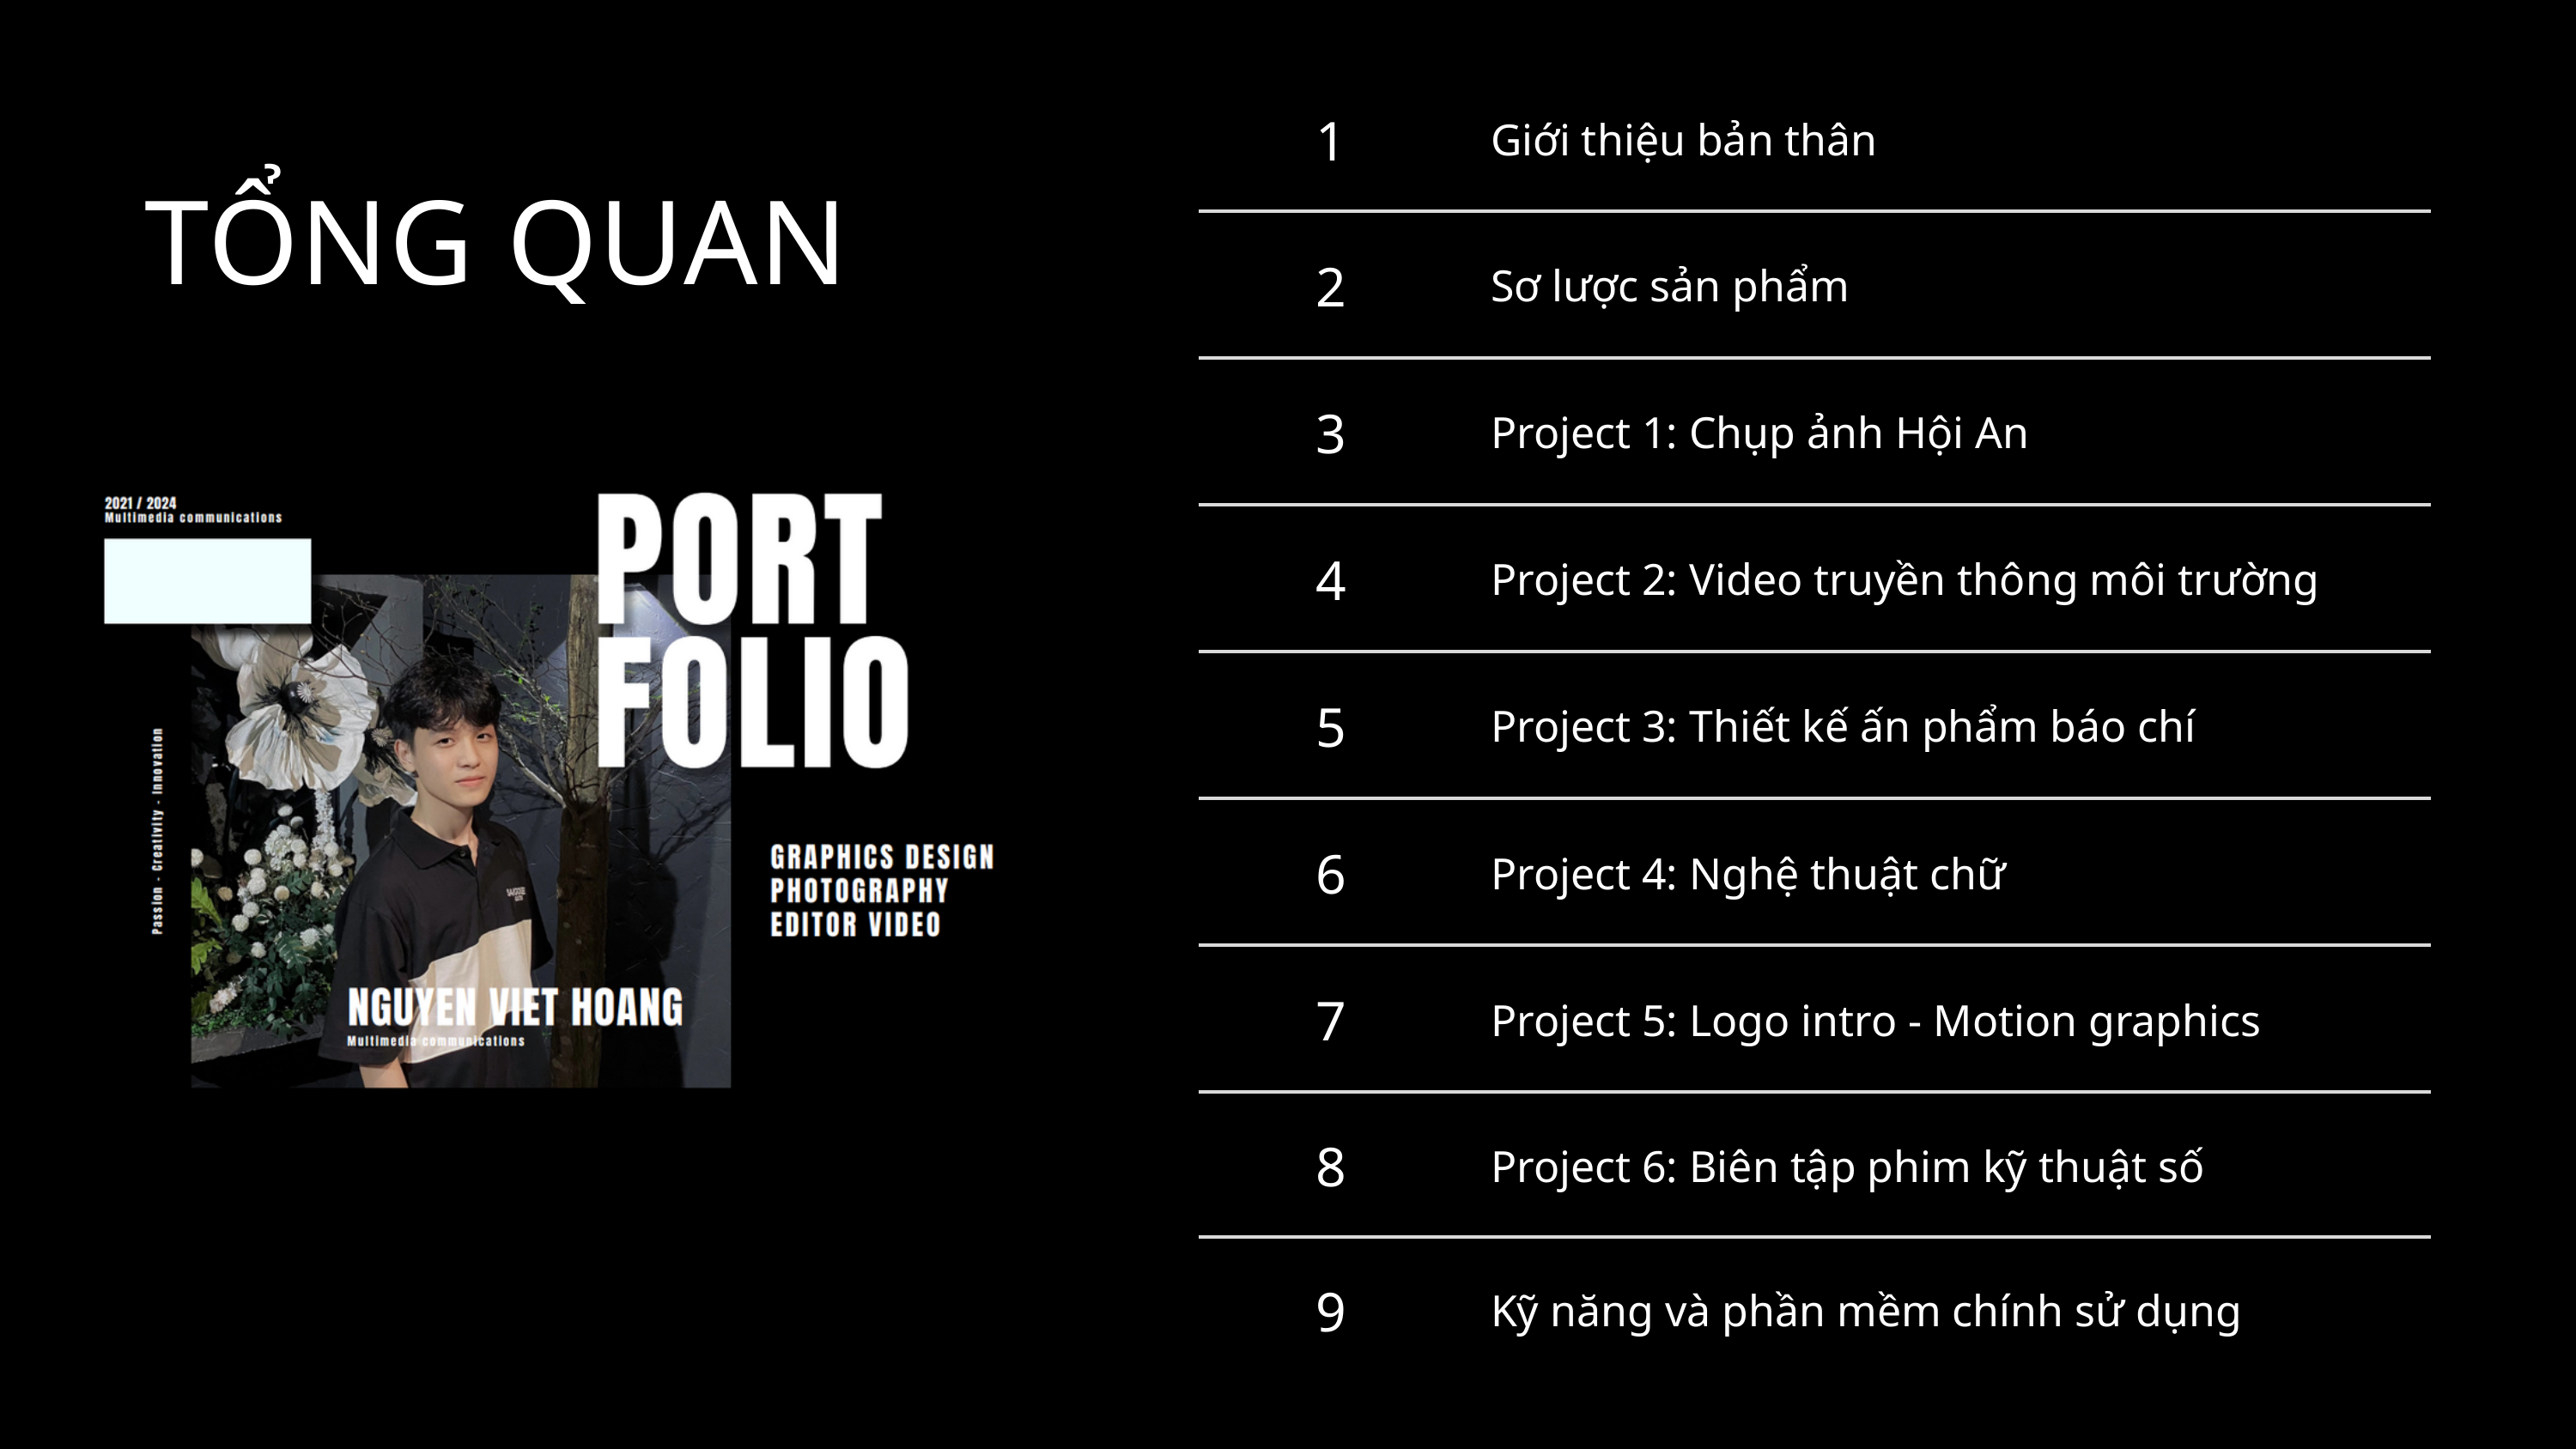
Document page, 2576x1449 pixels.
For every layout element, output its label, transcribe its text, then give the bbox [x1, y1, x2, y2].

table_cell Project 3: Thiết kế ấn phẩm báo chí [1464, 653, 2431, 797]
table_cell Project 2: Video truyền thông môi trường [1464, 506, 2431, 650]
table_cell Kỹ năng và phần mềm chính sử dụng [1464, 1239, 2431, 1382]
table_cell 3 [1199, 360, 1464, 503]
table_cell 5 [1199, 653, 1464, 797]
table_cell 7 [1199, 947, 1464, 1090]
table_cell Sơ lược sản phẩm [1464, 213, 2431, 356]
table_header Giới thiệu bản thân [1464, 66, 2431, 209]
text_box TỔNG QUAN [144, 175, 1023, 308]
table_cell 6 [1199, 800, 1464, 943]
table_cell Project 1: Chụp ảnh Hội An [1464, 360, 2431, 503]
table_cell Project 6: Biên tập phim kỹ thuật số [1464, 1094, 2431, 1235]
table_cell Project 5: Logo intro - Motion graphics [1464, 947, 2431, 1090]
table_cell 4 [1199, 506, 1464, 650]
table_header 1 [1199, 66, 1464, 209]
table_cell 8 [1199, 1094, 1464, 1235]
table_cell Project 4: Nghệ thuật chữ [1464, 800, 2431, 943]
table_cell 2 [1199, 213, 1464, 356]
table_cell 9 [1199, 1239, 1464, 1382]
text_box [0, 408, 1074, 1166]
